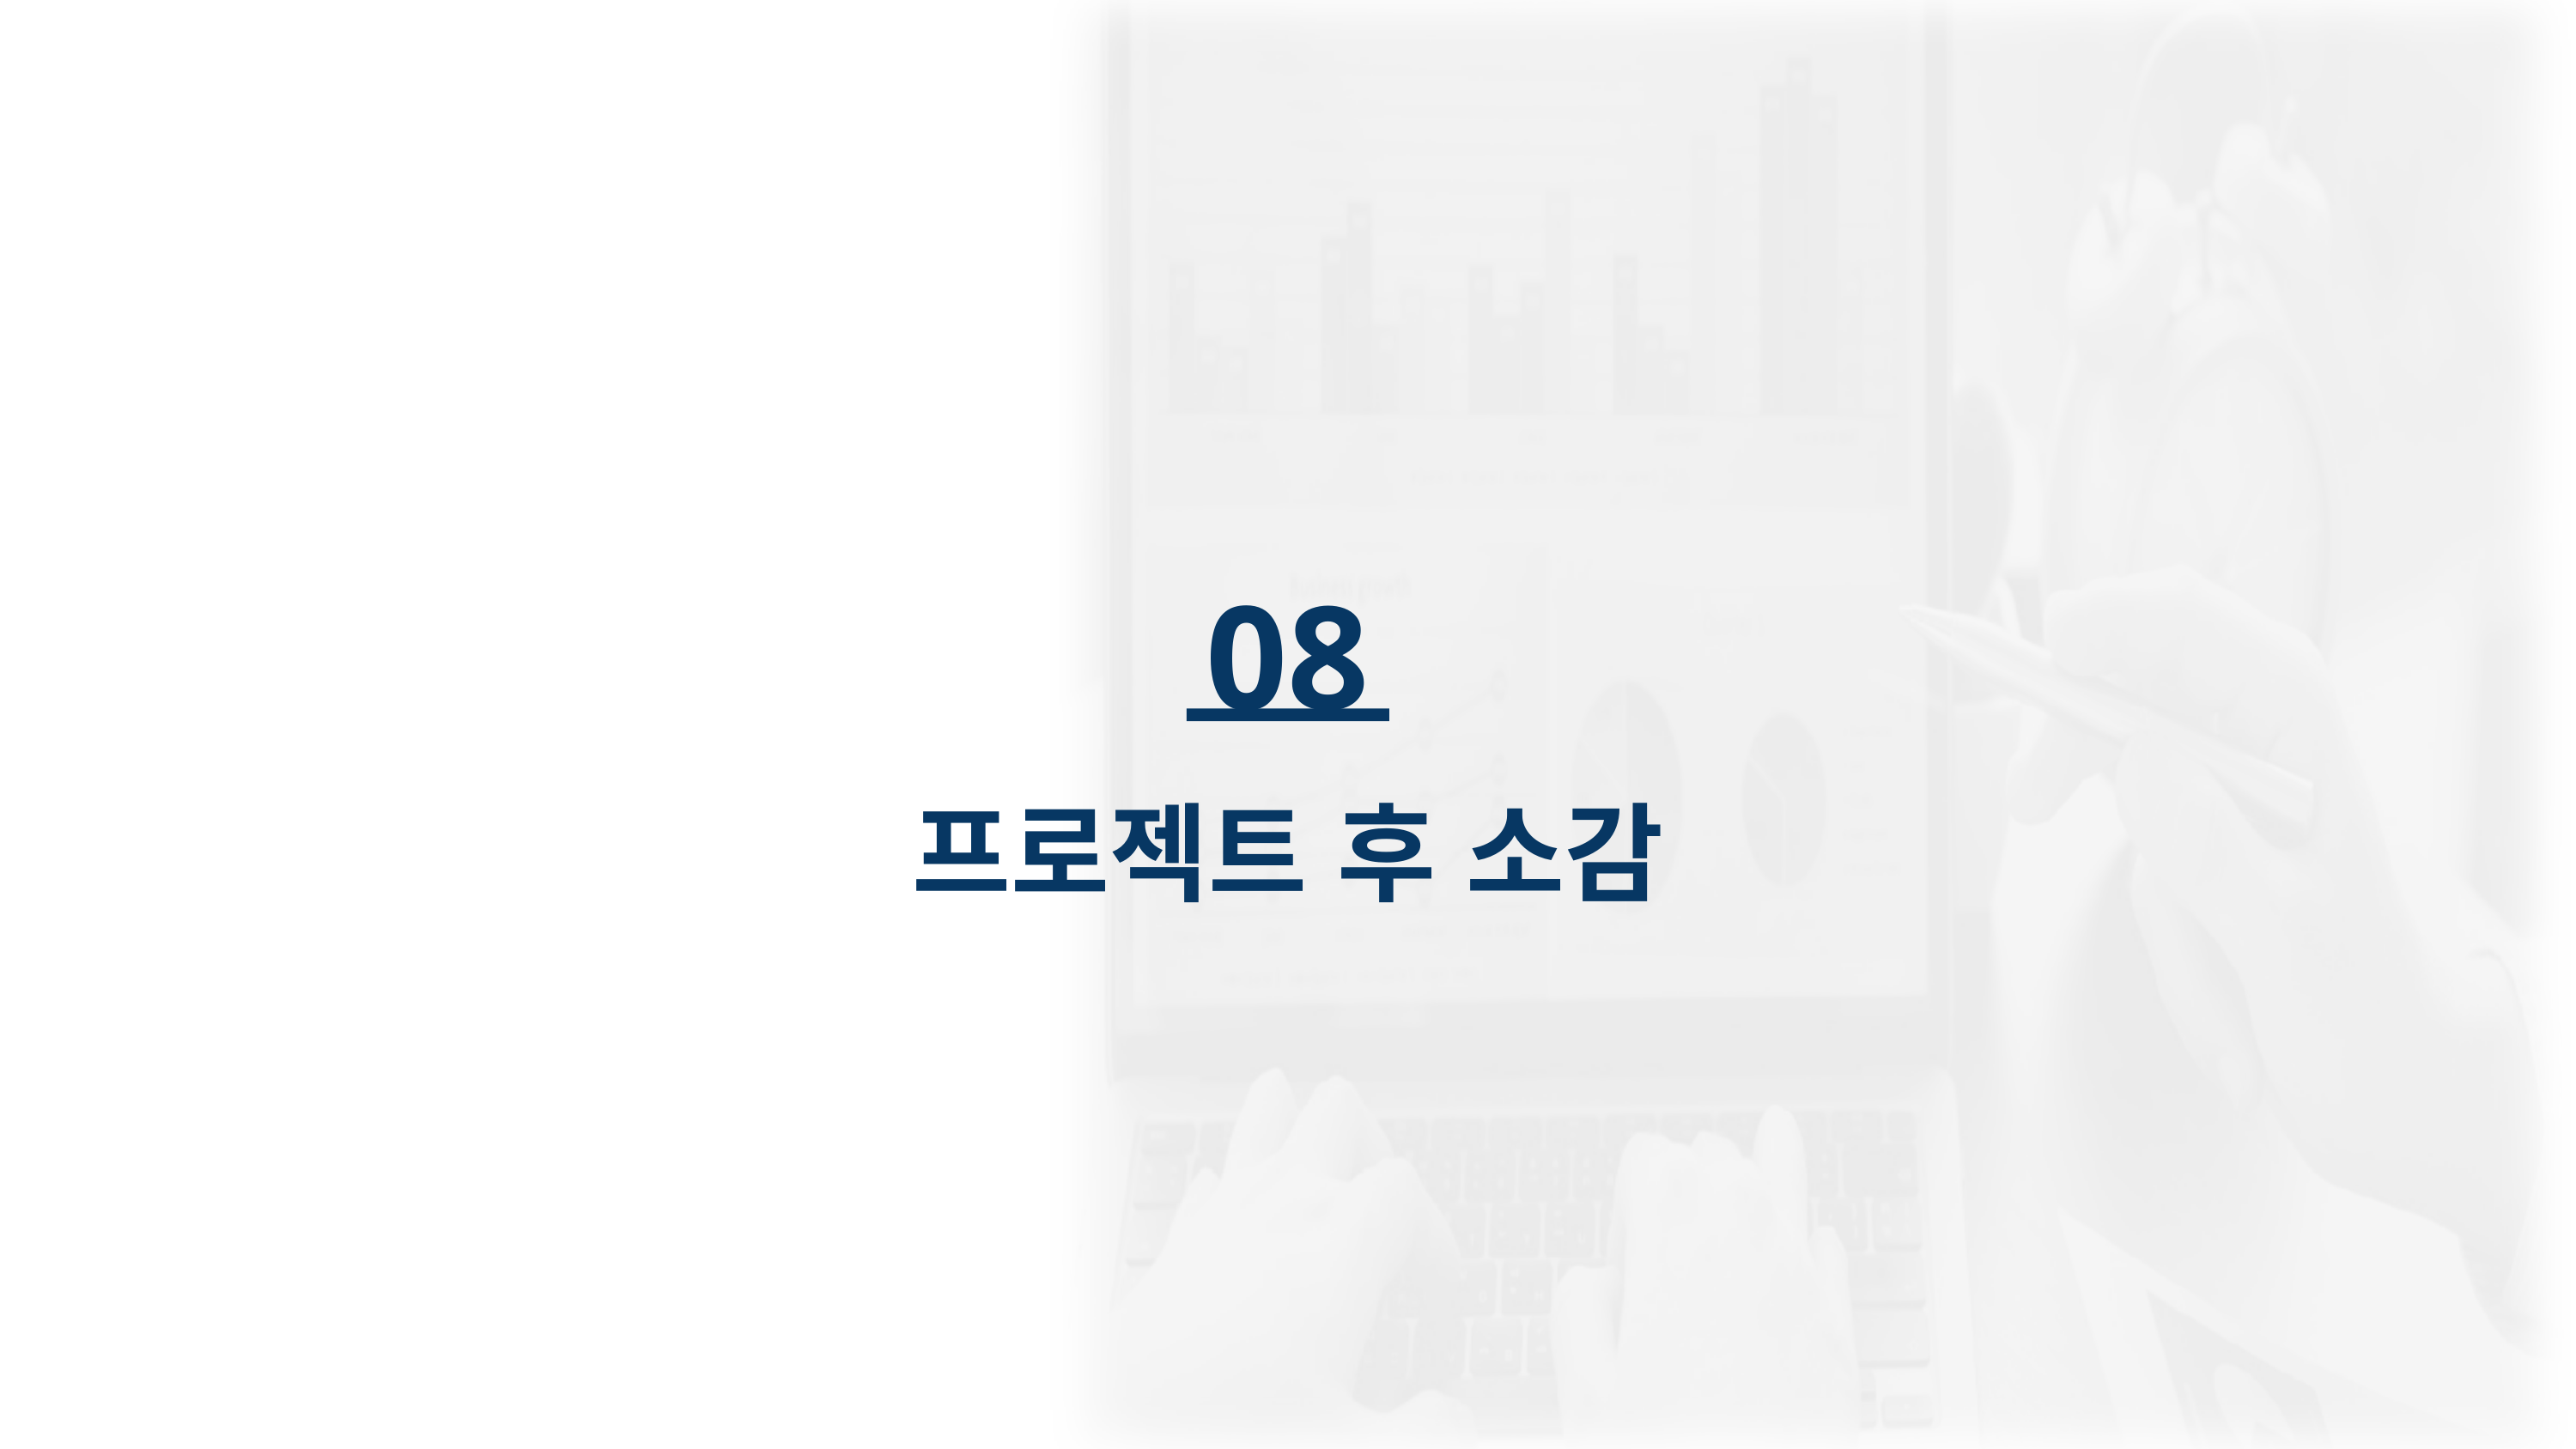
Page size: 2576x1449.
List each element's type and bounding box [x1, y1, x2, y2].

text_box [646, 531, 1930, 917]
